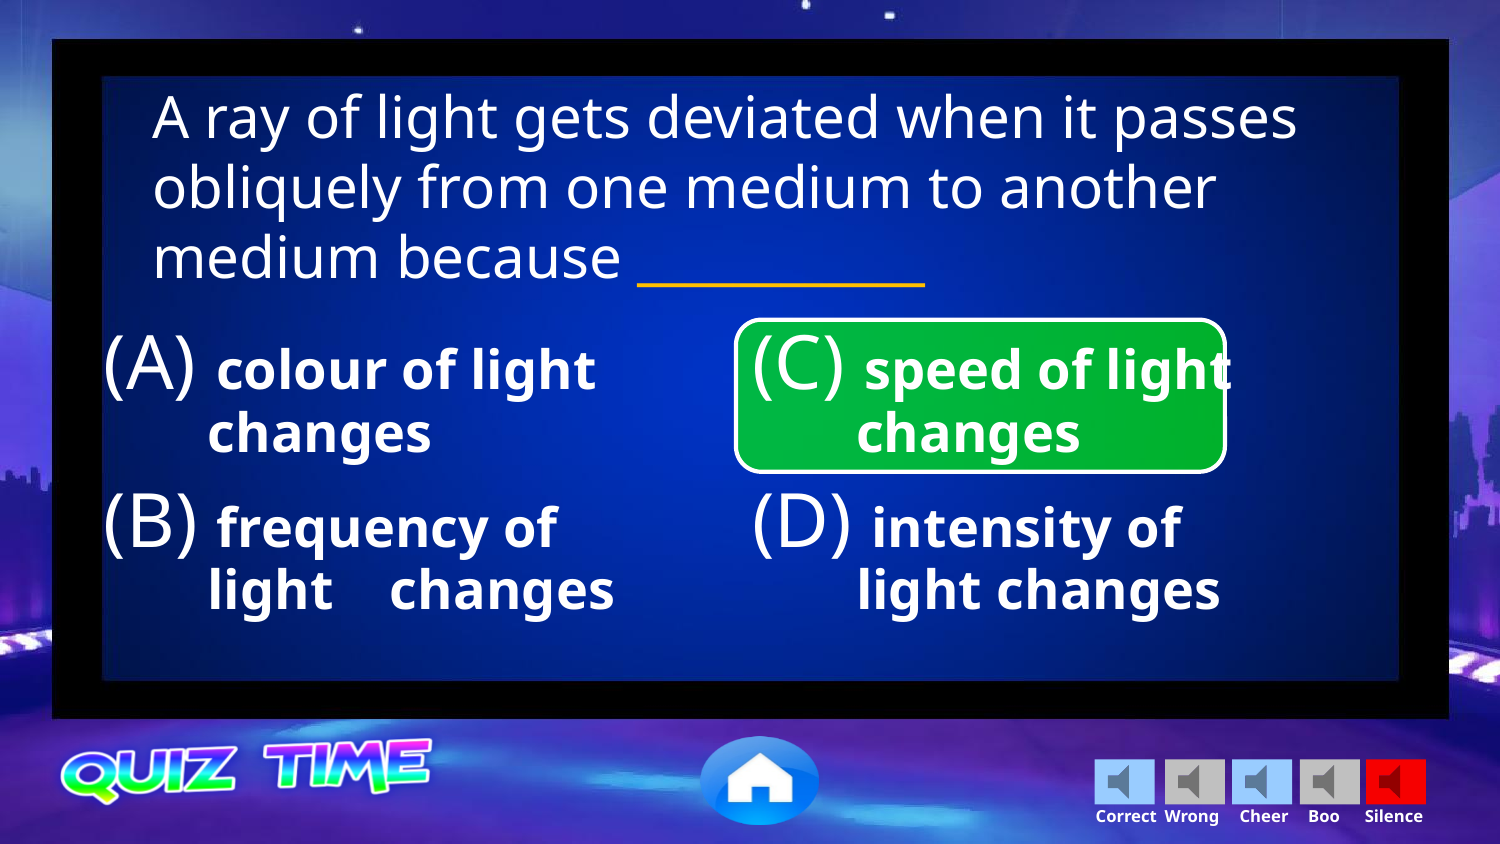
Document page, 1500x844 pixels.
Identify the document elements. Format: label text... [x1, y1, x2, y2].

text_box (D) intensity of light changes [737, 496, 1313, 629]
text_box A ray of light gets deviated when it passes obliquely from one medium to another medium because ____________ [137, 73, 1379, 298]
text_box (C) speed of light changes [737, 338, 1313, 471]
picture [0, 0, 1500, 844]
text_box (A) colour of light changes [88, 338, 638, 471]
text_box [733, 317, 1227, 460]
text_box (B) frequency of light changes [88, 496, 650, 629]
